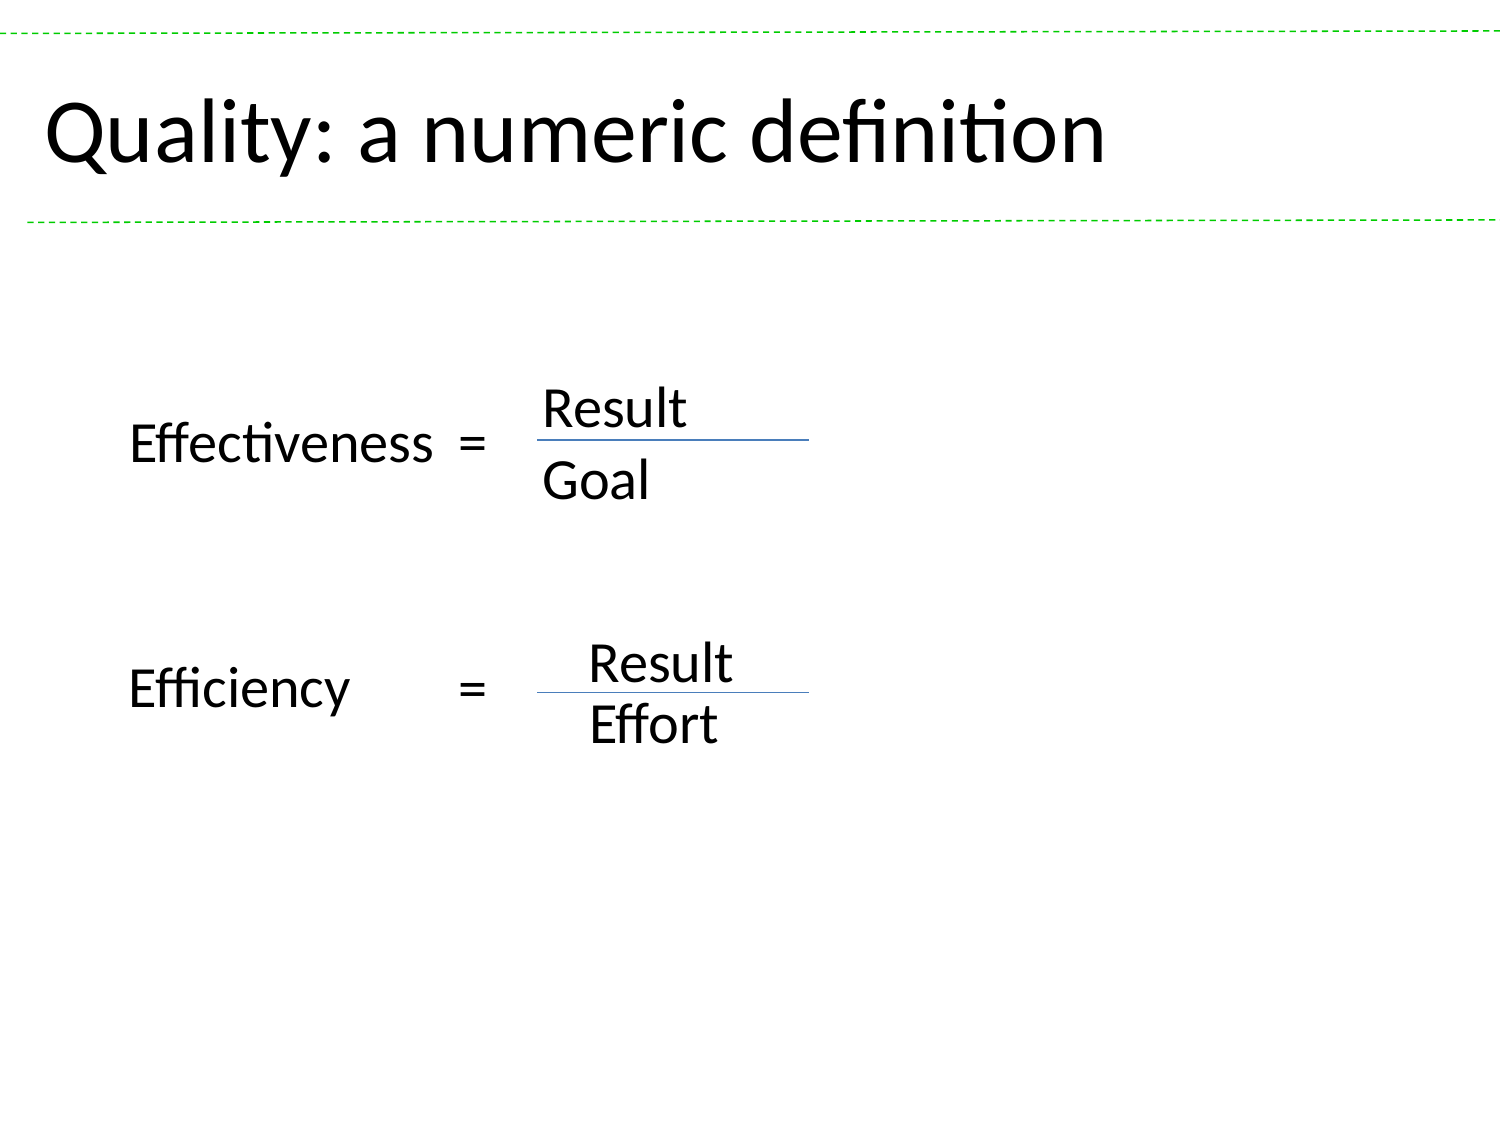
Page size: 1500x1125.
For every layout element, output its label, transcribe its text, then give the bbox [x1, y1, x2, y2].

text_box Effort [574, 701, 734, 763]
text_box Efficiency [114, 642, 366, 727]
text_box Goal [527, 433, 666, 519]
text_box Result [574, 617, 750, 691]
text_box Effort [574, 677, 734, 691]
text_box Result [528, 361, 704, 439]
title Quality: a numeric definition [29, 32, 1483, 220]
text_box = [443, 642, 503, 728]
text_box Effectiveness [114, 397, 443, 482]
text_box = [443, 397, 503, 482]
